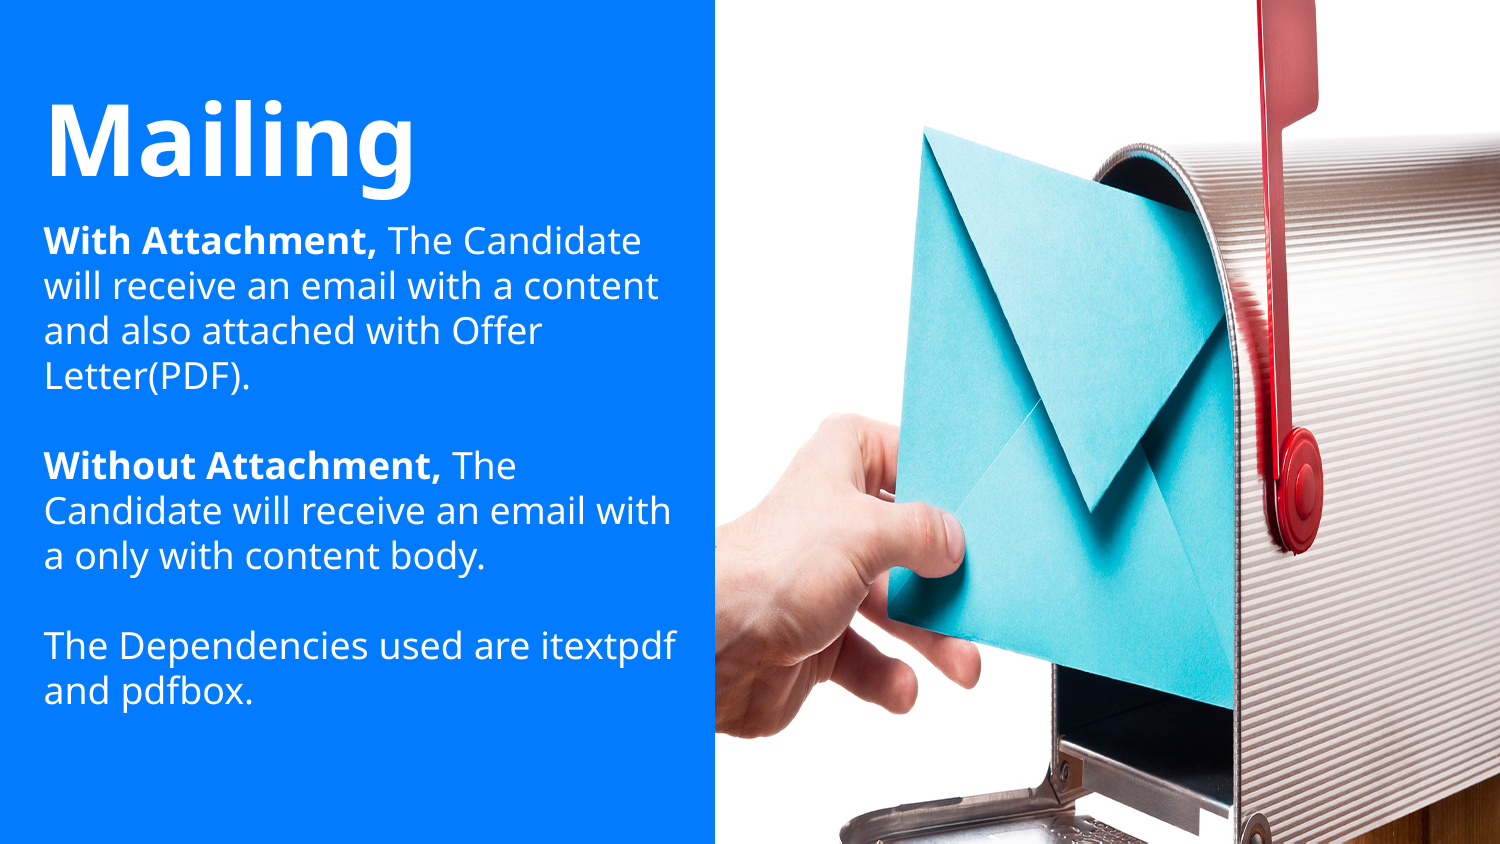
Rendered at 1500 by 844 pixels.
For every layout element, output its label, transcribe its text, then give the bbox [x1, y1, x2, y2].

title Mailing With Attachment, The Candidate will receive an email with a content and also attached with Offer Letter(PDF). Without Attachment, The Candidate will receive an email with a only with content body. The Dependencies used are itextpdf and pdfbox. [28, 19, 693, 814]
picture [715, 0, 1500, 844]
